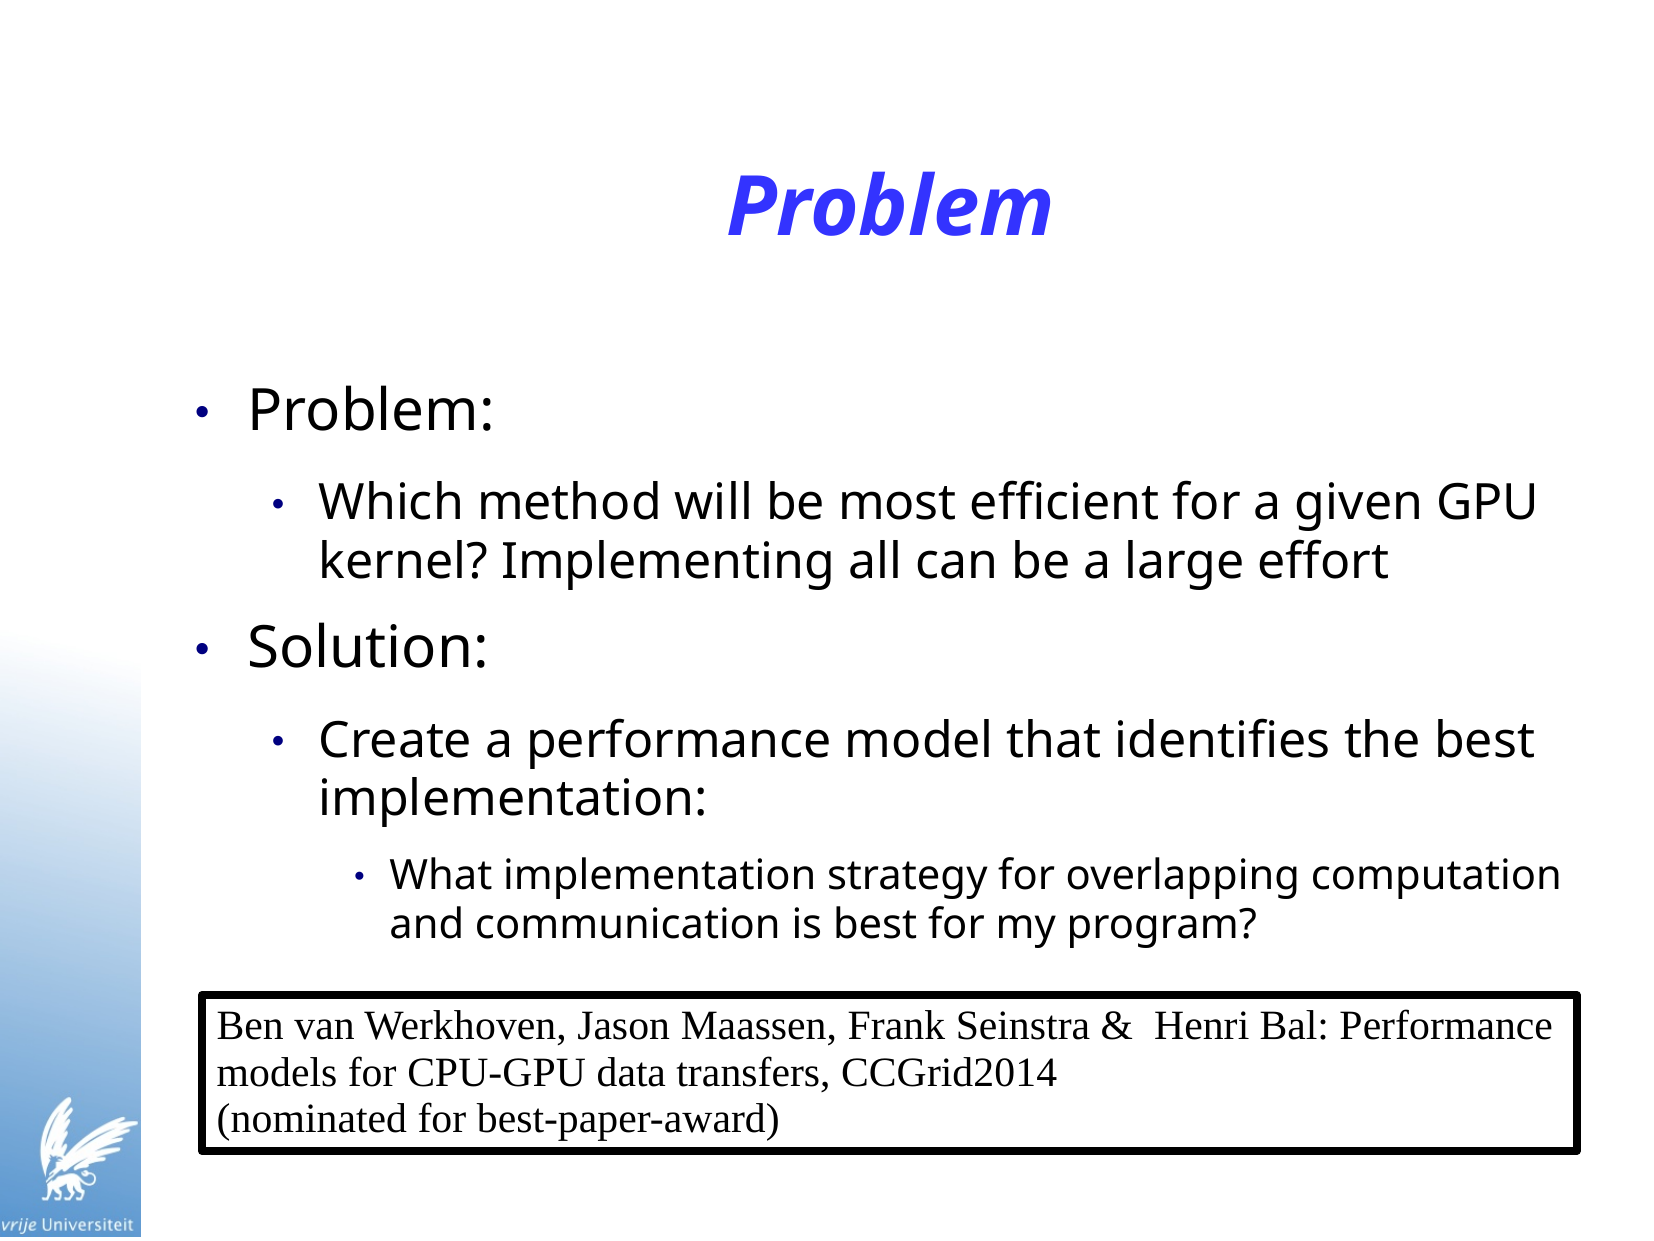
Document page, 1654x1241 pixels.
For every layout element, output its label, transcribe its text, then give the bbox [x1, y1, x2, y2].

title Problem [247, 102, 1534, 310]
list Problem: Which method will be most efficient for a given GPU kernel? Implementing all can be a large effort Solution: Create a performance model that identifies the best implementation: What implementation strategy for overlapping computation and communication is best for my program? [176, 376, 1615, 1158]
text_box [201, 995, 1577, 1151]
picture [0, 507, 141, 1237]
